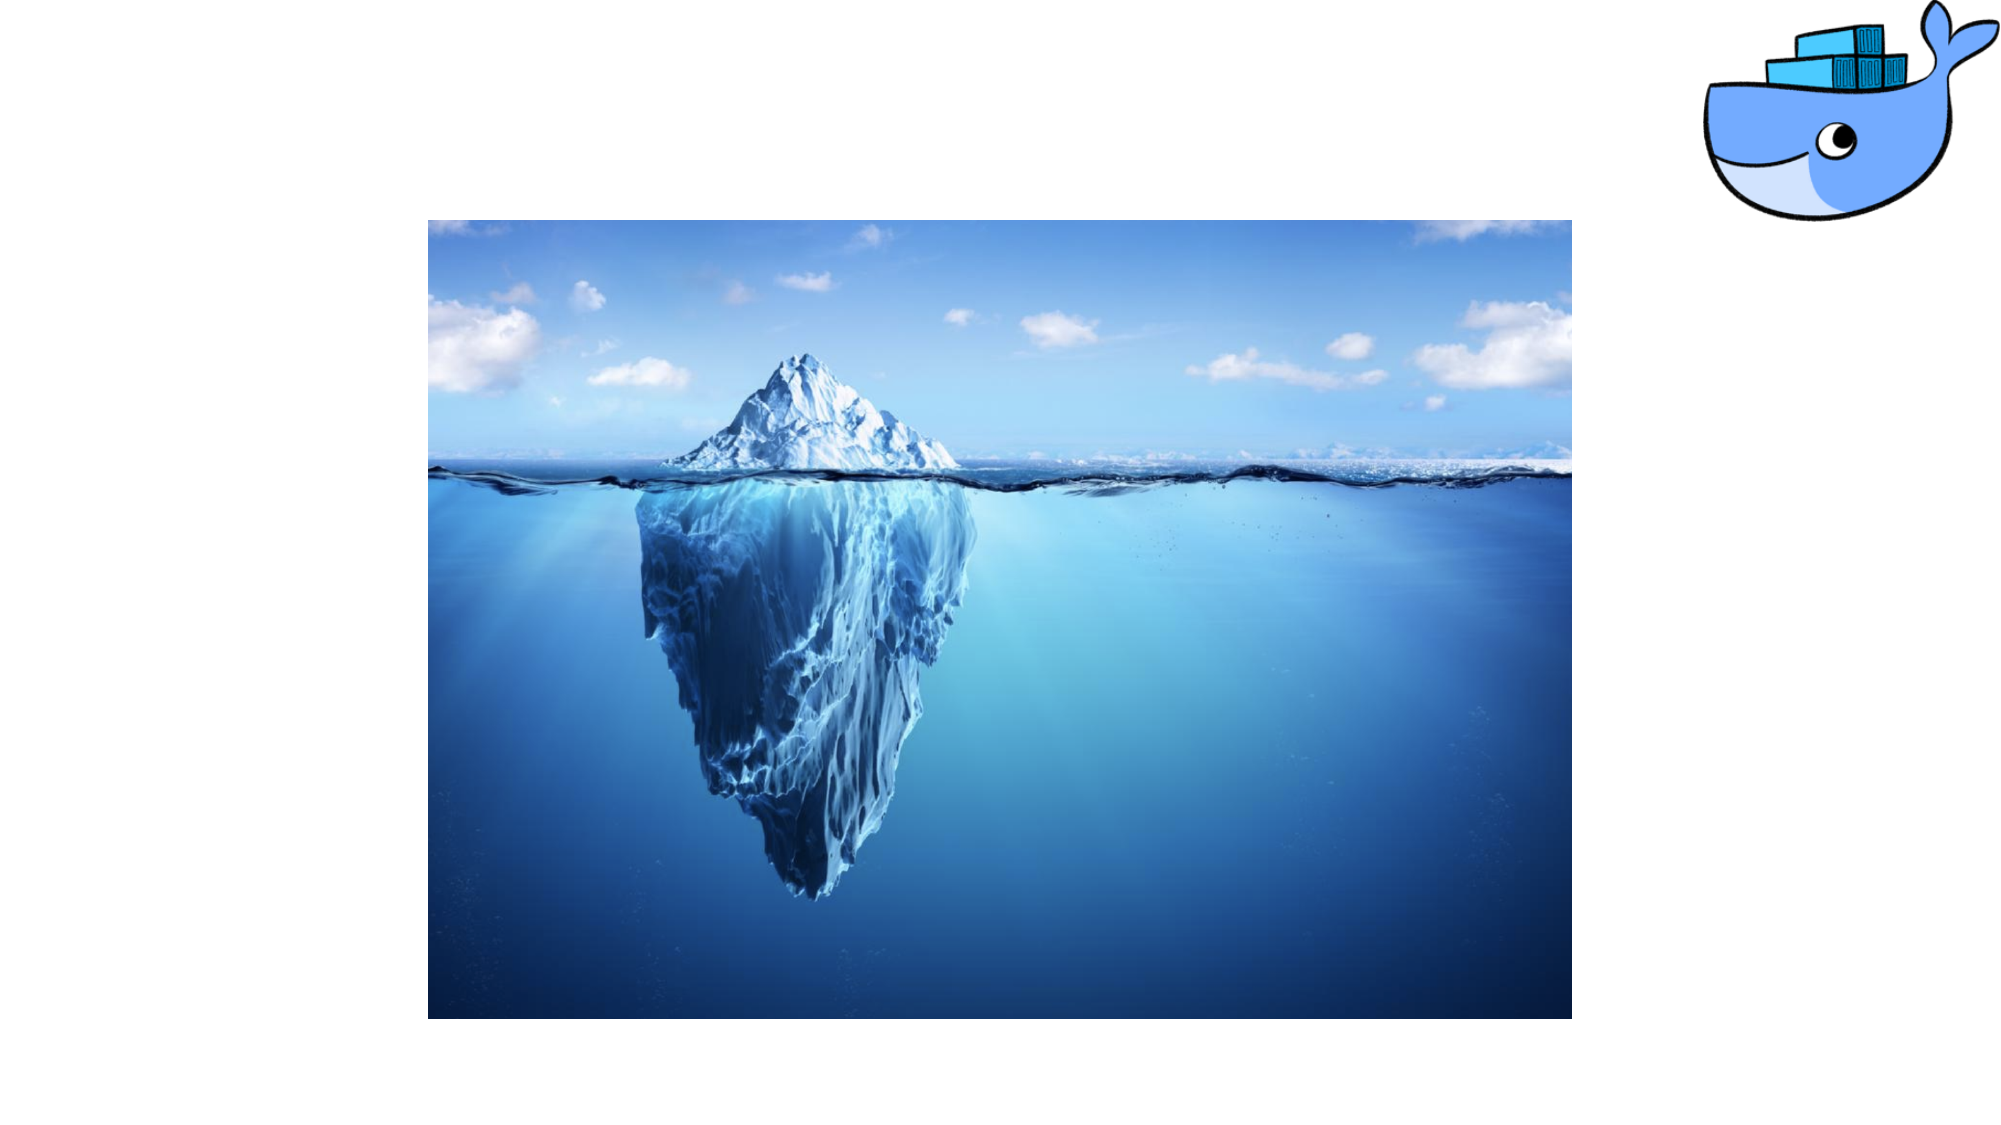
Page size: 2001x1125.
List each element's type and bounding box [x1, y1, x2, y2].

picture [1703, 0, 2000, 222]
picture [428, 220, 1572, 1019]
